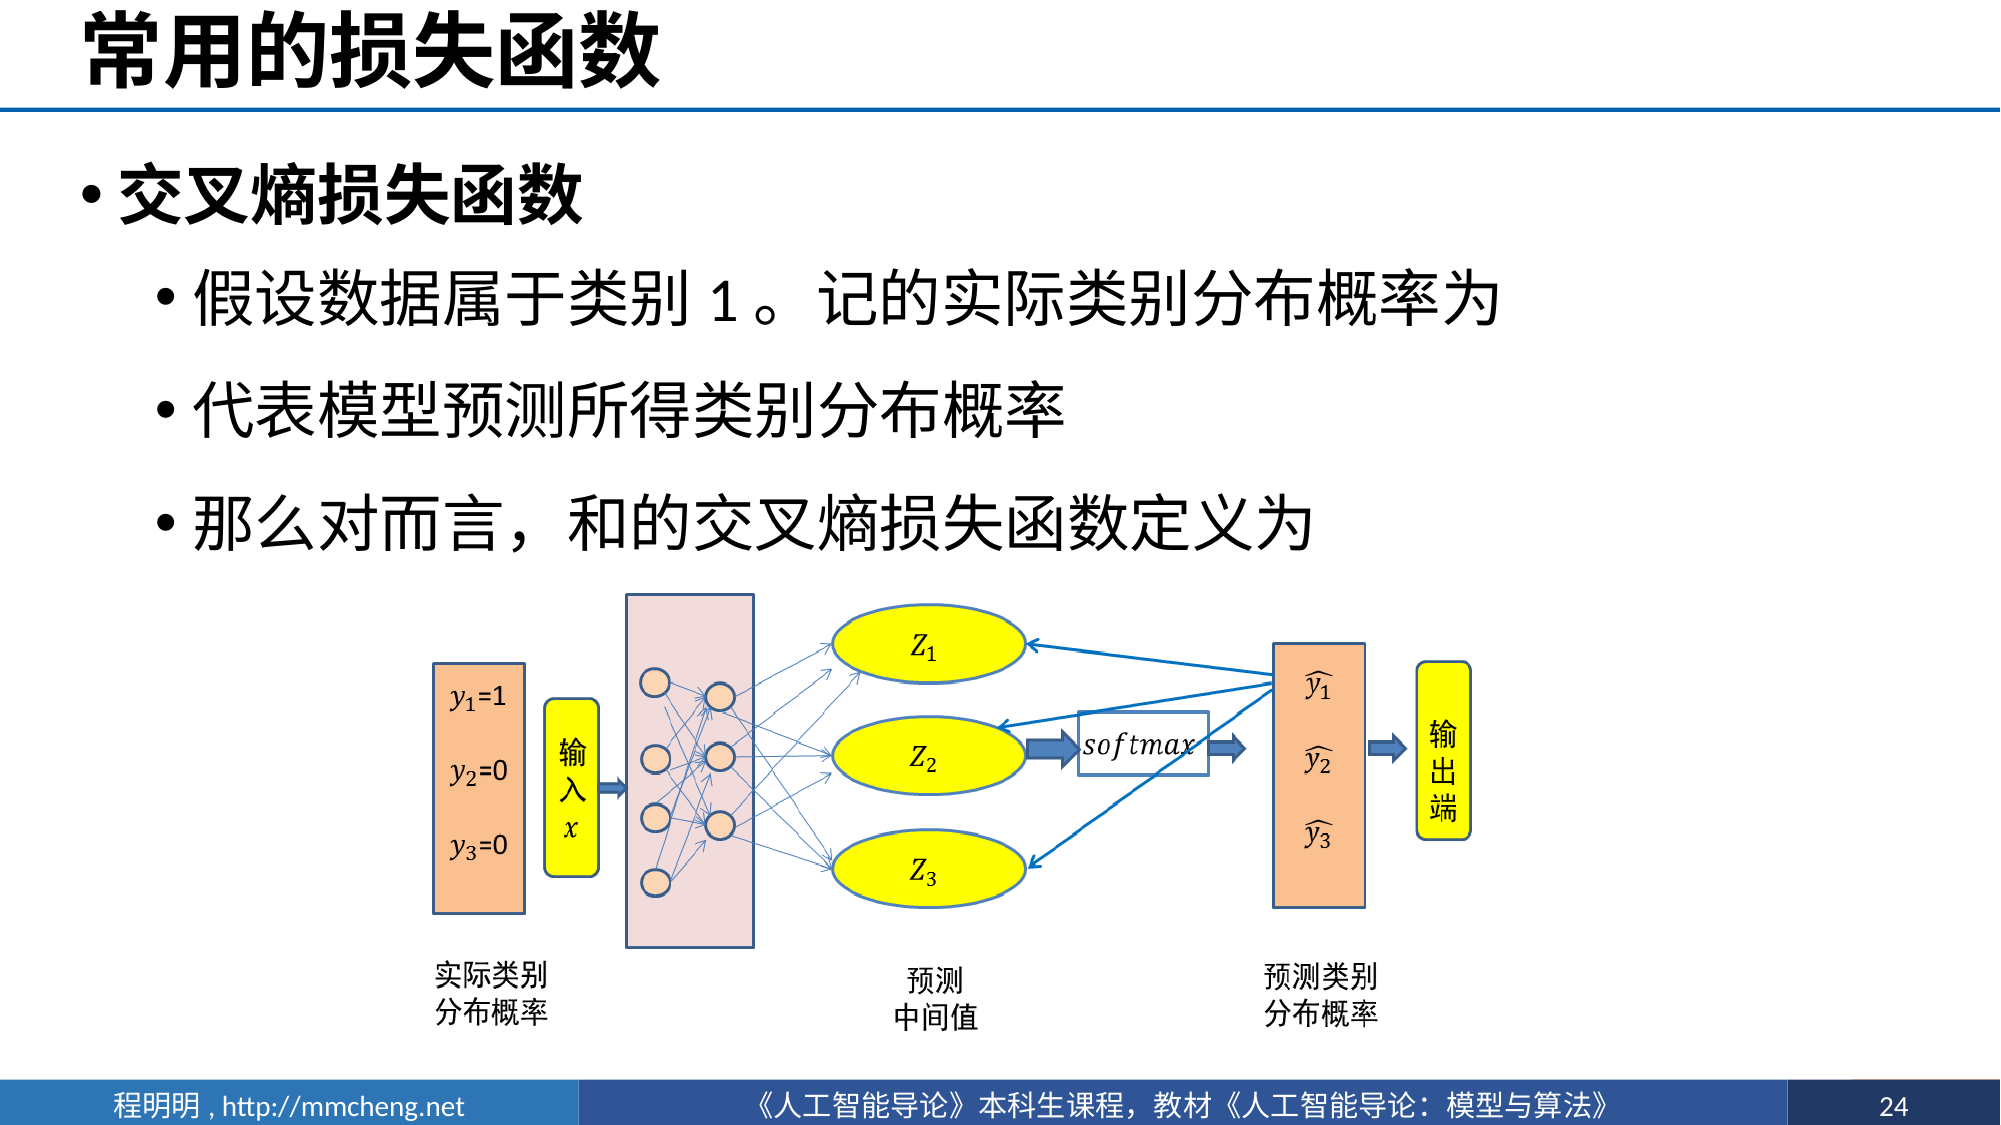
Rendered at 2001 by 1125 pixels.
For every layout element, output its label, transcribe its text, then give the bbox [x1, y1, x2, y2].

title 常用的损失函数 [64, 0, 2000, 110]
picture [413, 562, 1493, 1077]
